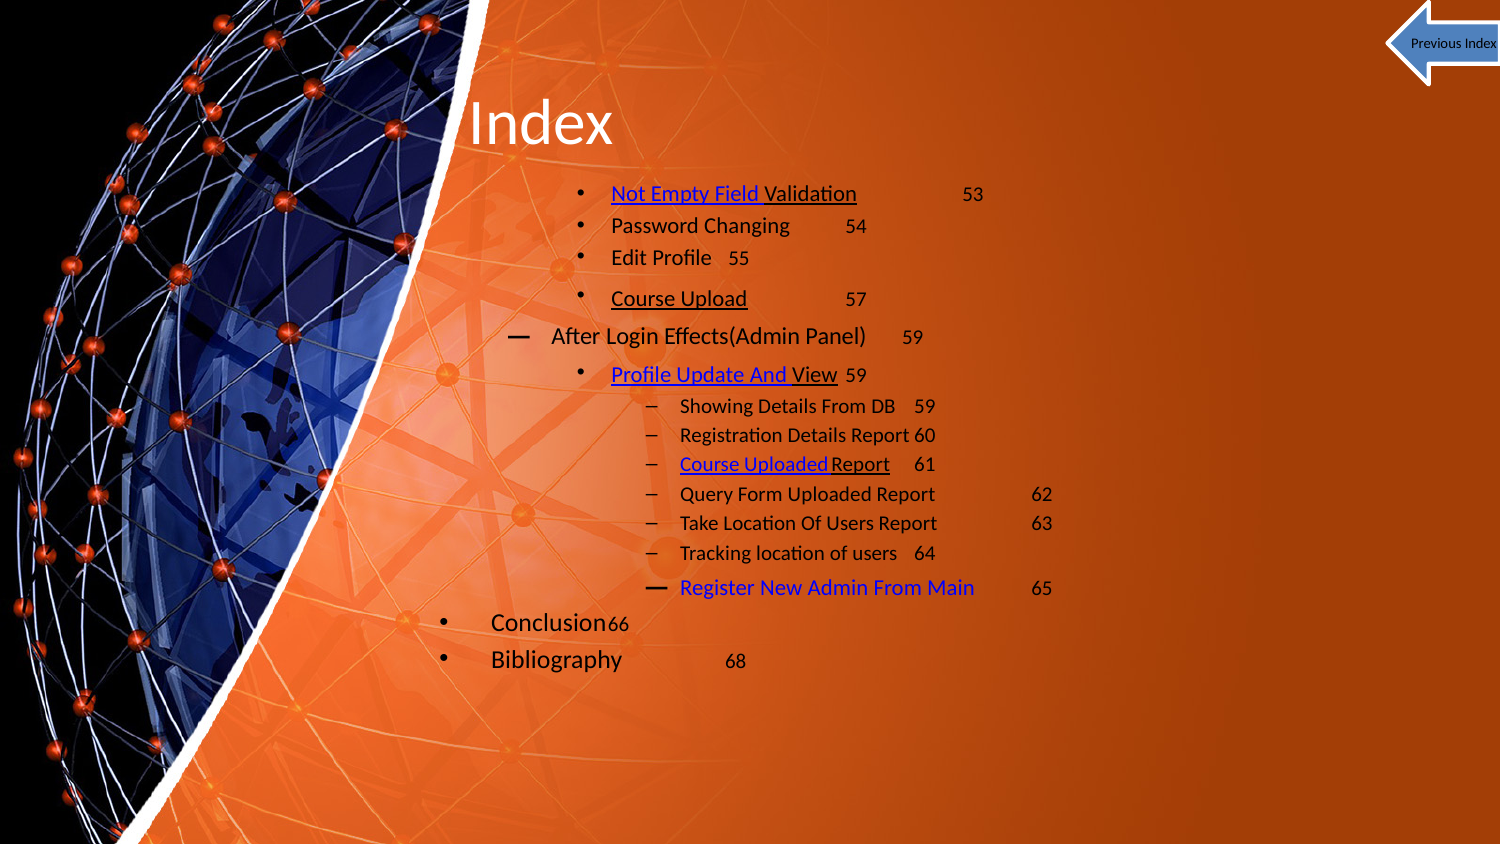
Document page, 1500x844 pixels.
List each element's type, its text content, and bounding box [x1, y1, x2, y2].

picture [0, 0, 1500, 844]
title Index [424, 71, 1427, 166]
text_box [1387, 0, 1500, 85]
list Not Empty Field Validation 53 Password Changing 54 Edit Profile 55 Course Upload 57 After Login Effects(Admin Panel) 59 Profile Update And View 59 Showing Details From DB 59 Registration Details Report 60 Course Uploaded Report 61 Query Form Uploaded Report 62 Take Location Of Users Report 63 Tracking location of users 64 Register New Admin From Main 65 Conclusion 66 Bibliography 68 [424, 171, 1427, 685]
